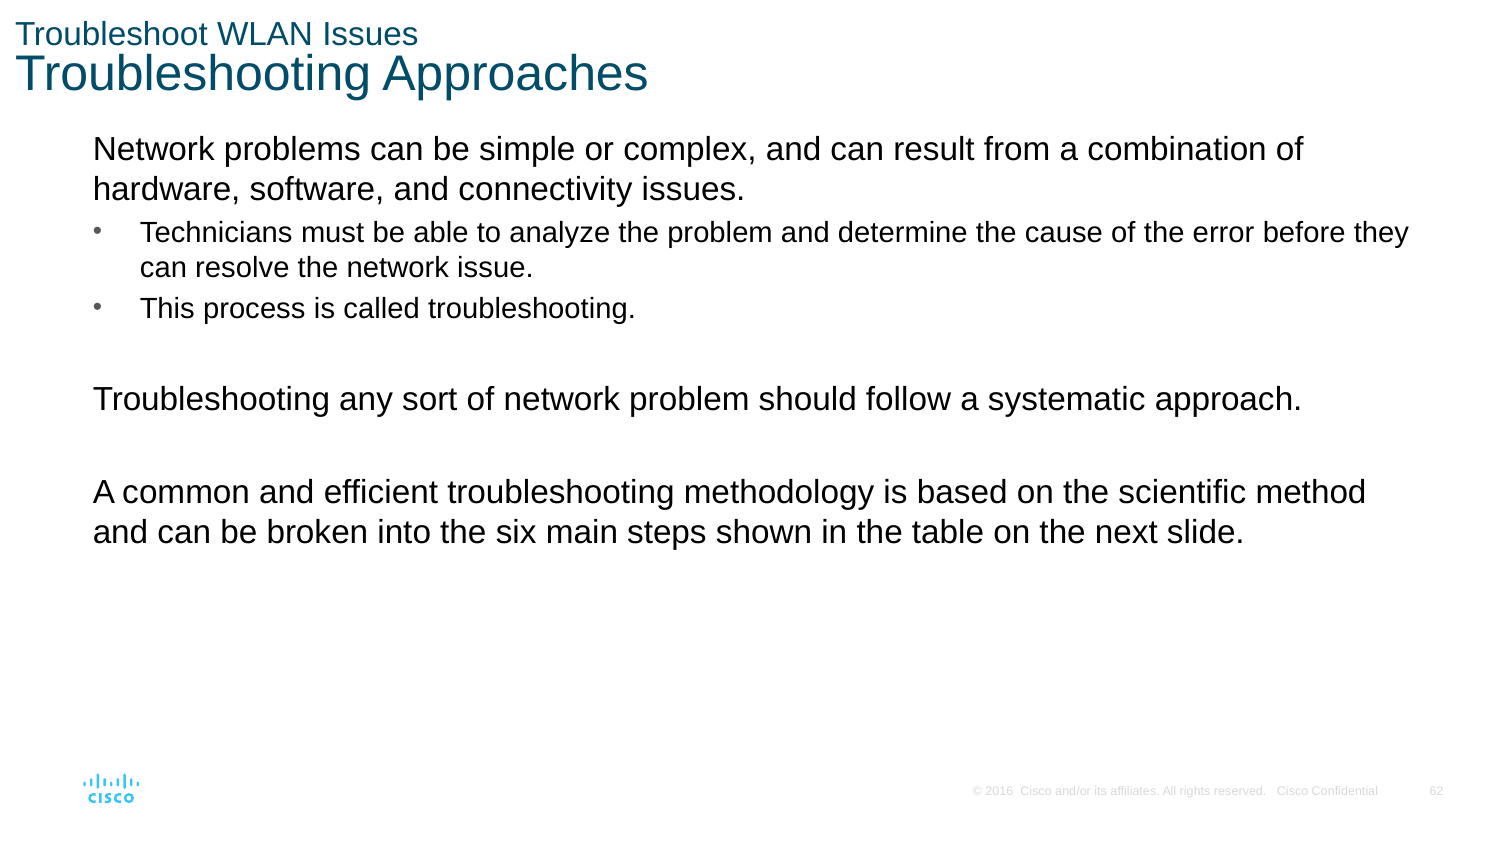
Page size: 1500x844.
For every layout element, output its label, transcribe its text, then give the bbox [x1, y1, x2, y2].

list Network problems can be simple or complex, and can result from a combination of hardware, software, and connectivity issues. Technicians must be able to analyze the problem and determine the cause of the error before they can resolve the network issue. This process is called troubleshooting. Troubleshooting any sort of network problem should follow a systematic approach. A common and efficient troubleshooting methodology is based on the scientific method and can be broken into the six main steps shown in the table on the next slide. [77, 120, 1437, 726]
title Troubleshoot WLAN Issues Troubleshooting Approaches [0, 0, 1369, 121]
